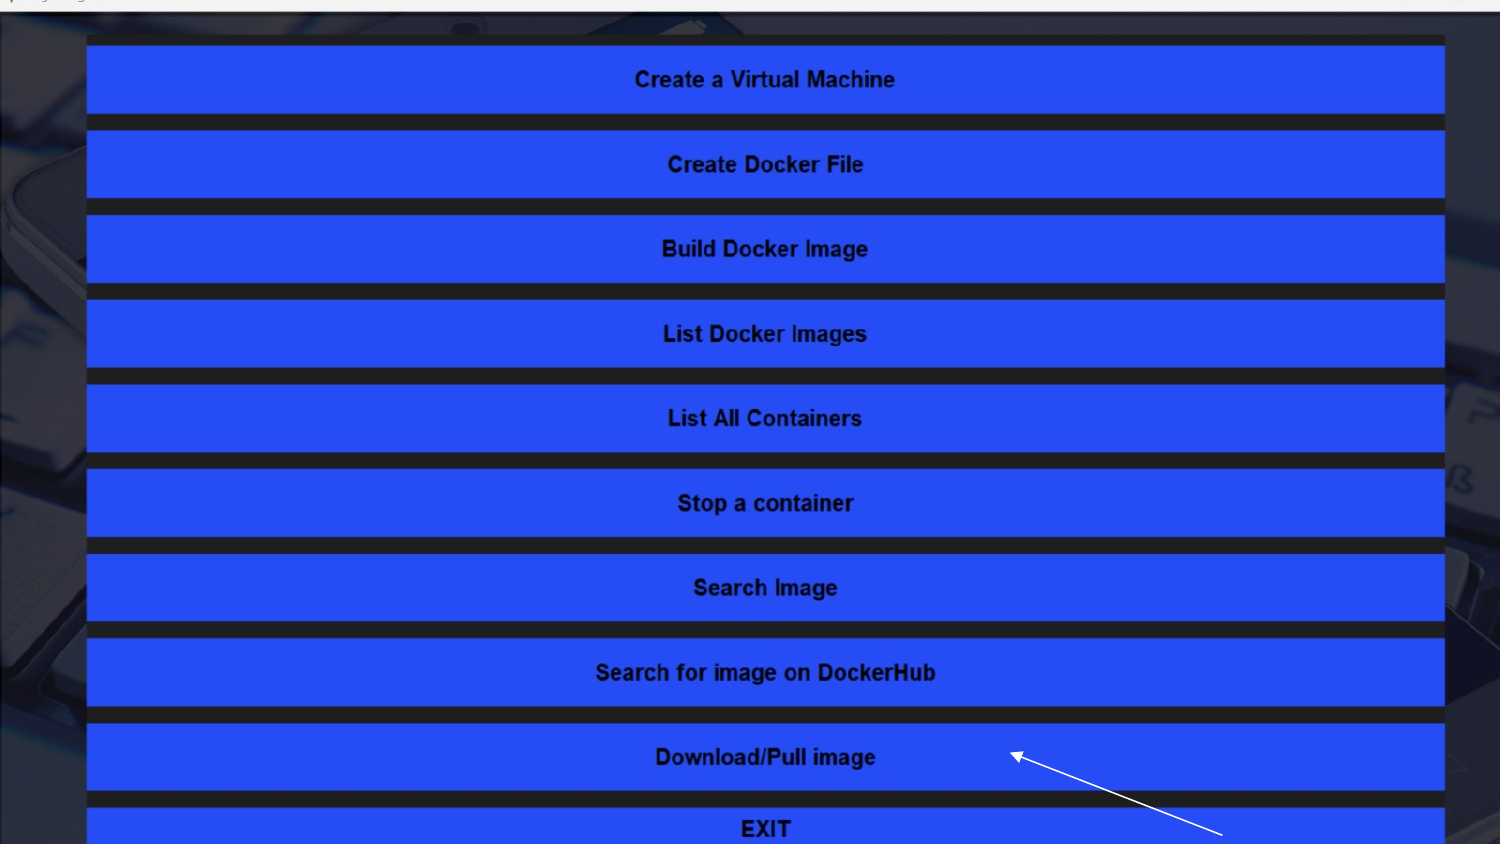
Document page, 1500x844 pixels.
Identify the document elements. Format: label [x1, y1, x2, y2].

picture [0, 0, 1500, 844]
text_box [1009, 752, 1223, 836]
